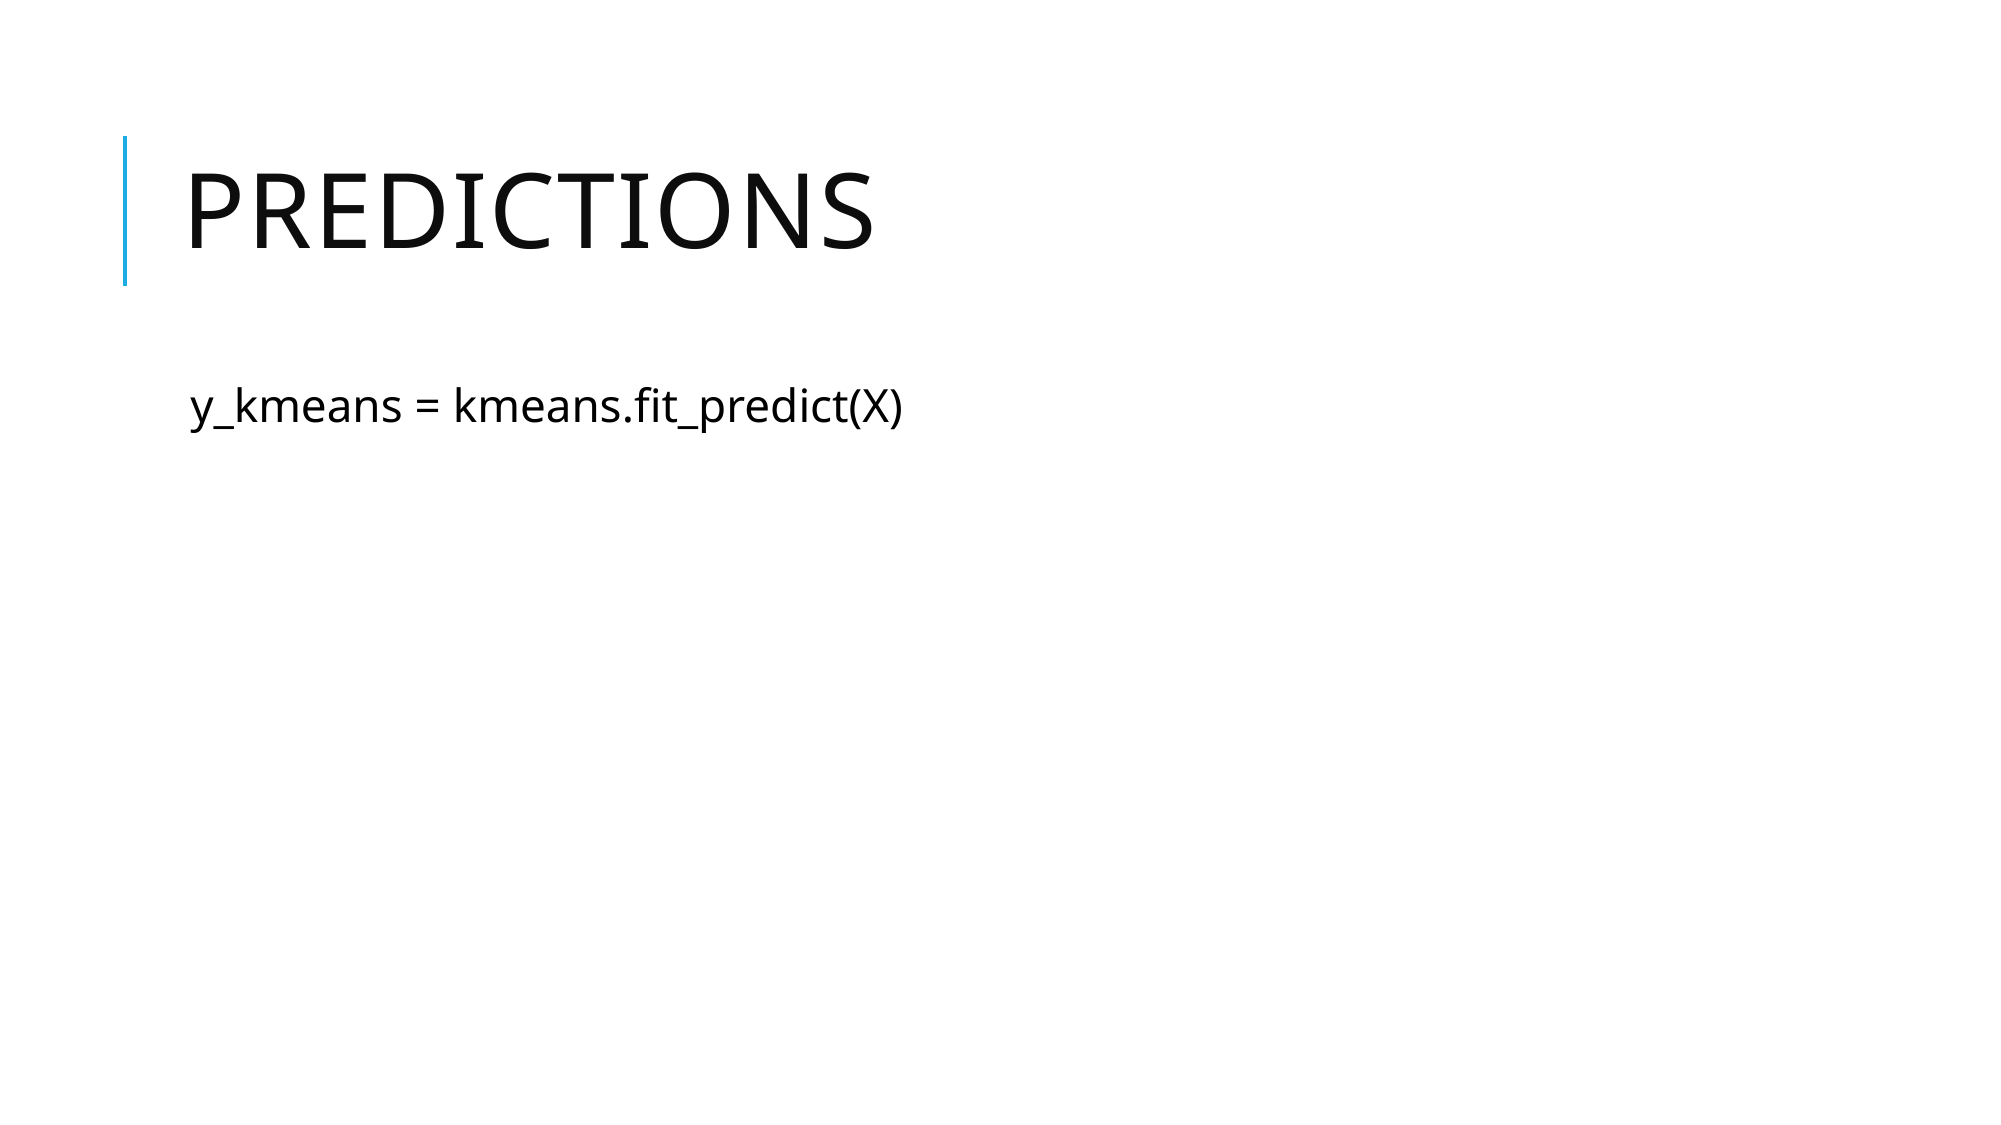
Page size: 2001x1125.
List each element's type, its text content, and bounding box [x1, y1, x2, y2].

title predictions [168, 96, 1763, 342]
list y_kmeans = kmeans.fit_predict(X) [168, 375, 1763, 1035]
